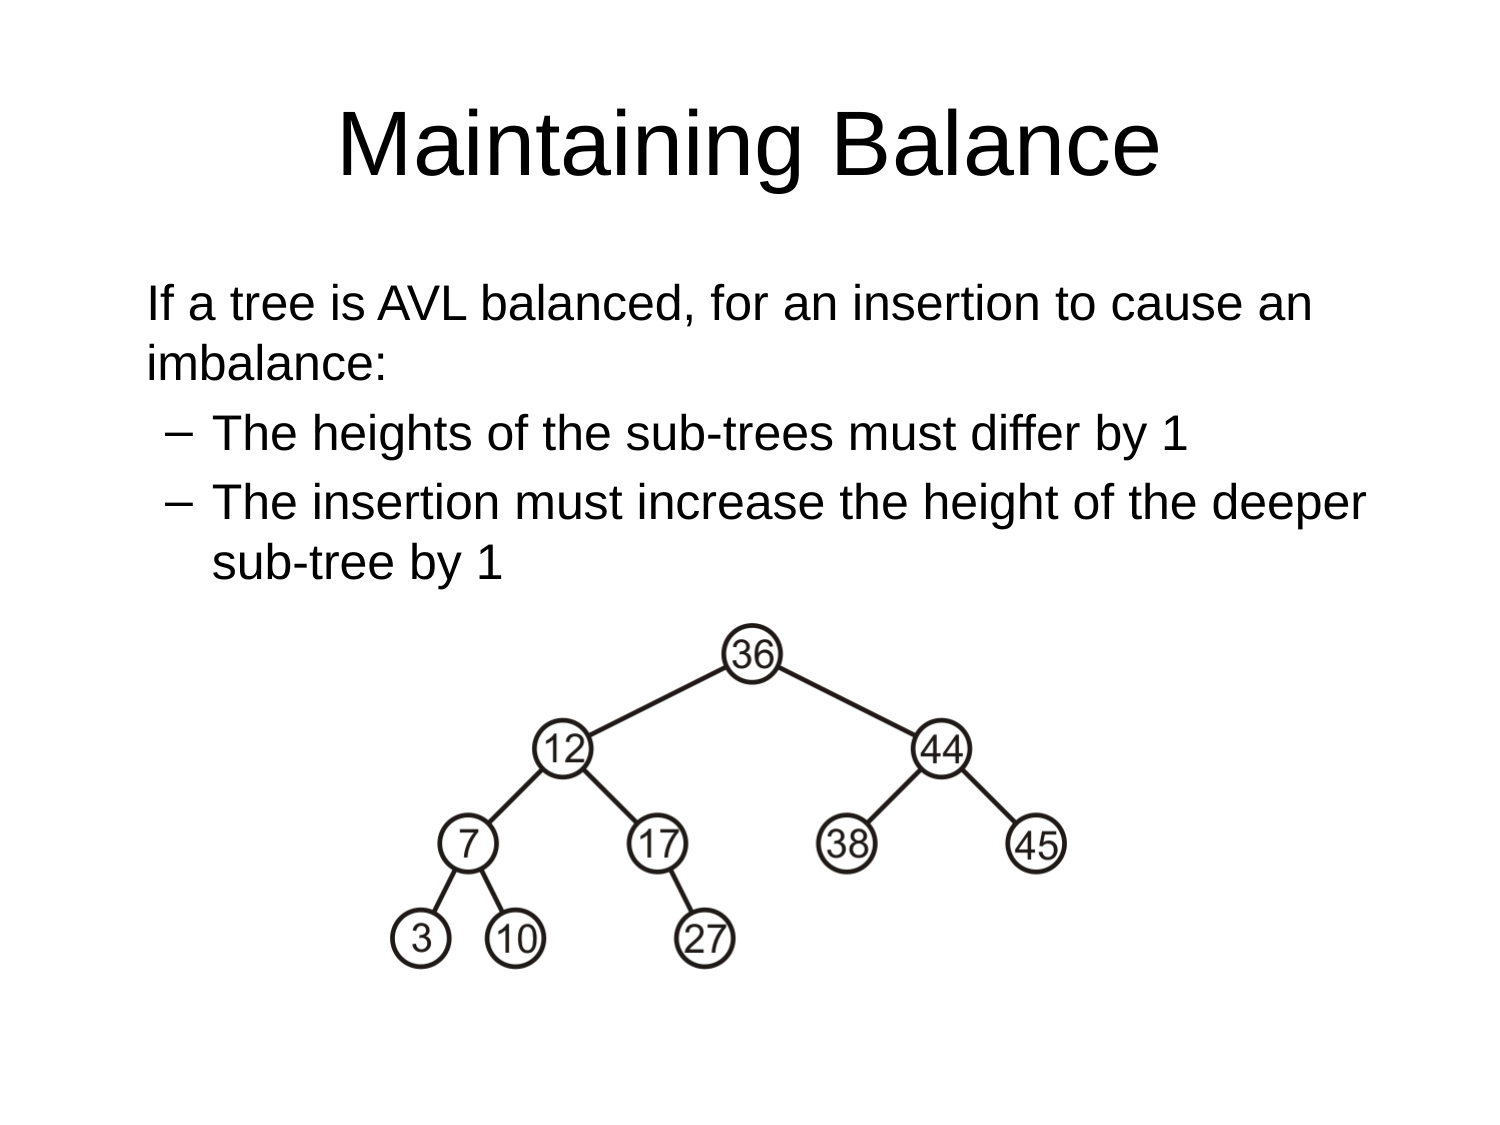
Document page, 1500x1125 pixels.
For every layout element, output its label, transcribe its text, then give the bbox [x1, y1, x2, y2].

list If a tree is AVL balanced, for an insertion to cause an imbalance: The heights of the sub-trees must differ by 1 The insertion must increase the height of the deeper sub-tree by 1 [75, 262, 1425, 1005]
picture [383, 616, 1075, 1072]
title Maintaining Balance [75, 45, 1425, 233]
